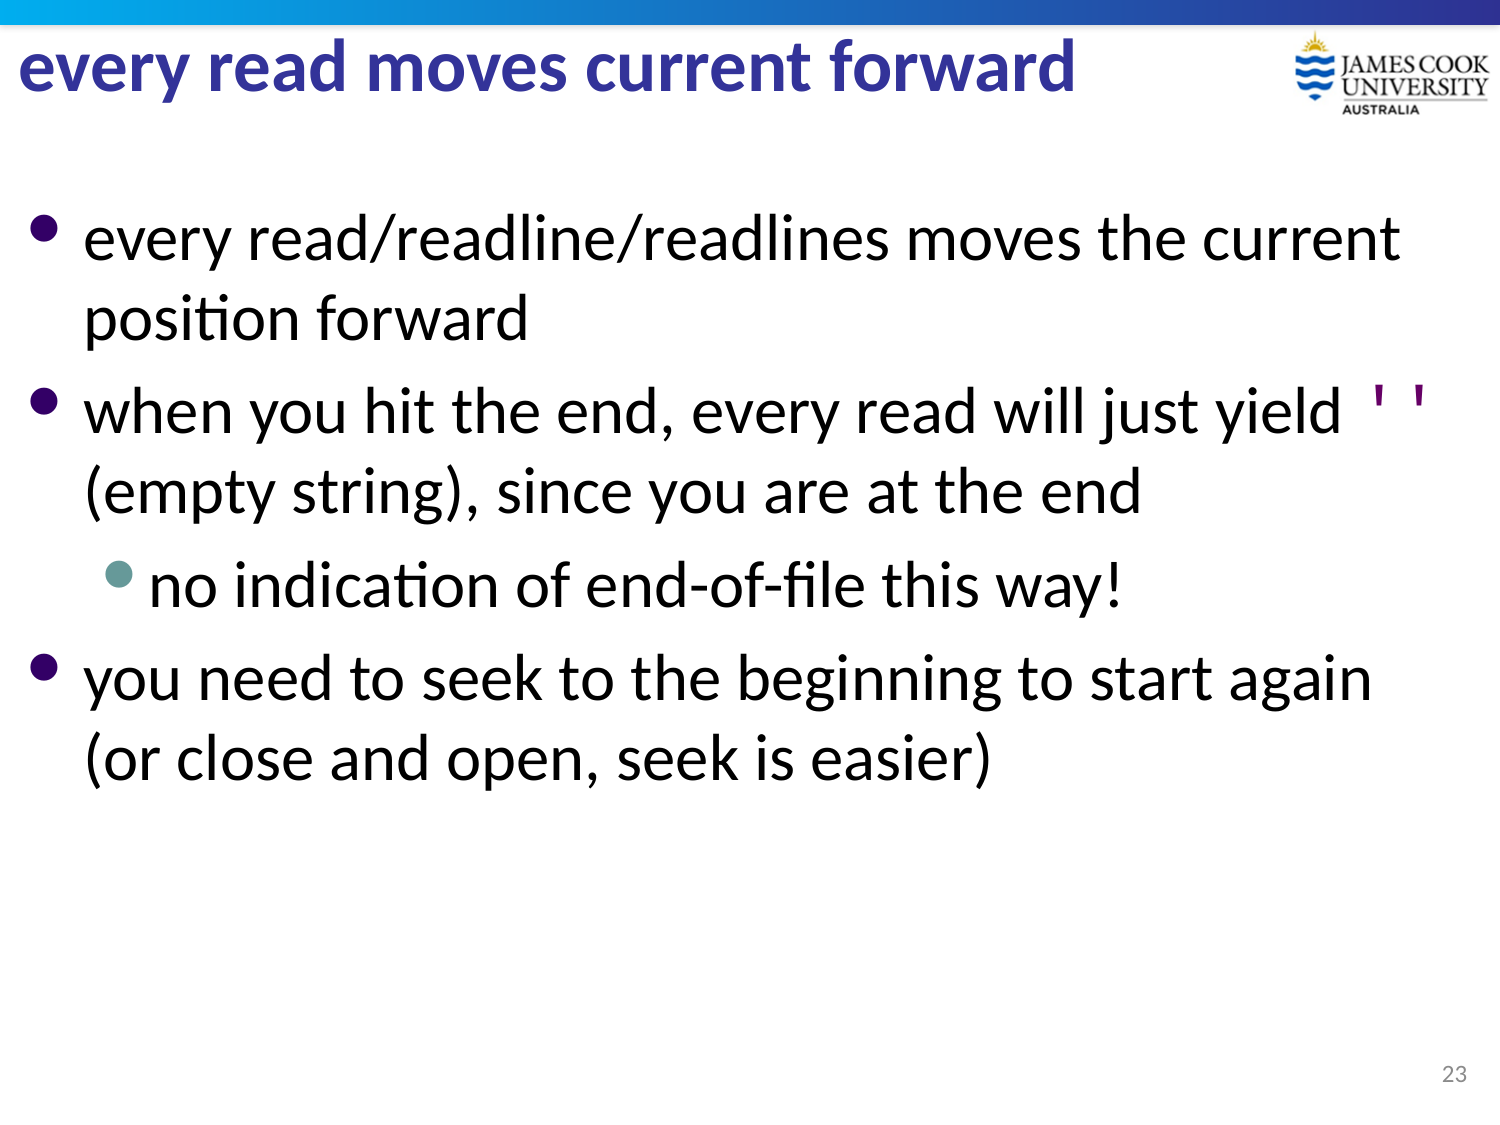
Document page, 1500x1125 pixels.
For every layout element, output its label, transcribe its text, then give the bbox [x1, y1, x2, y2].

title every read moves current forward [3, 8, 1411, 89]
list every read/readline/readlines moves the current position forward when you hit the end, every read will just yield '' (empty string), since you are at the end no indication of end-of-file this way! you need to seek to the beginning to start again (or close and open, seek is easier) [11, 186, 1477, 1029]
slide_number 23 [1074, 1042, 1483, 1103]
picture [1287, 25, 1500, 123]
